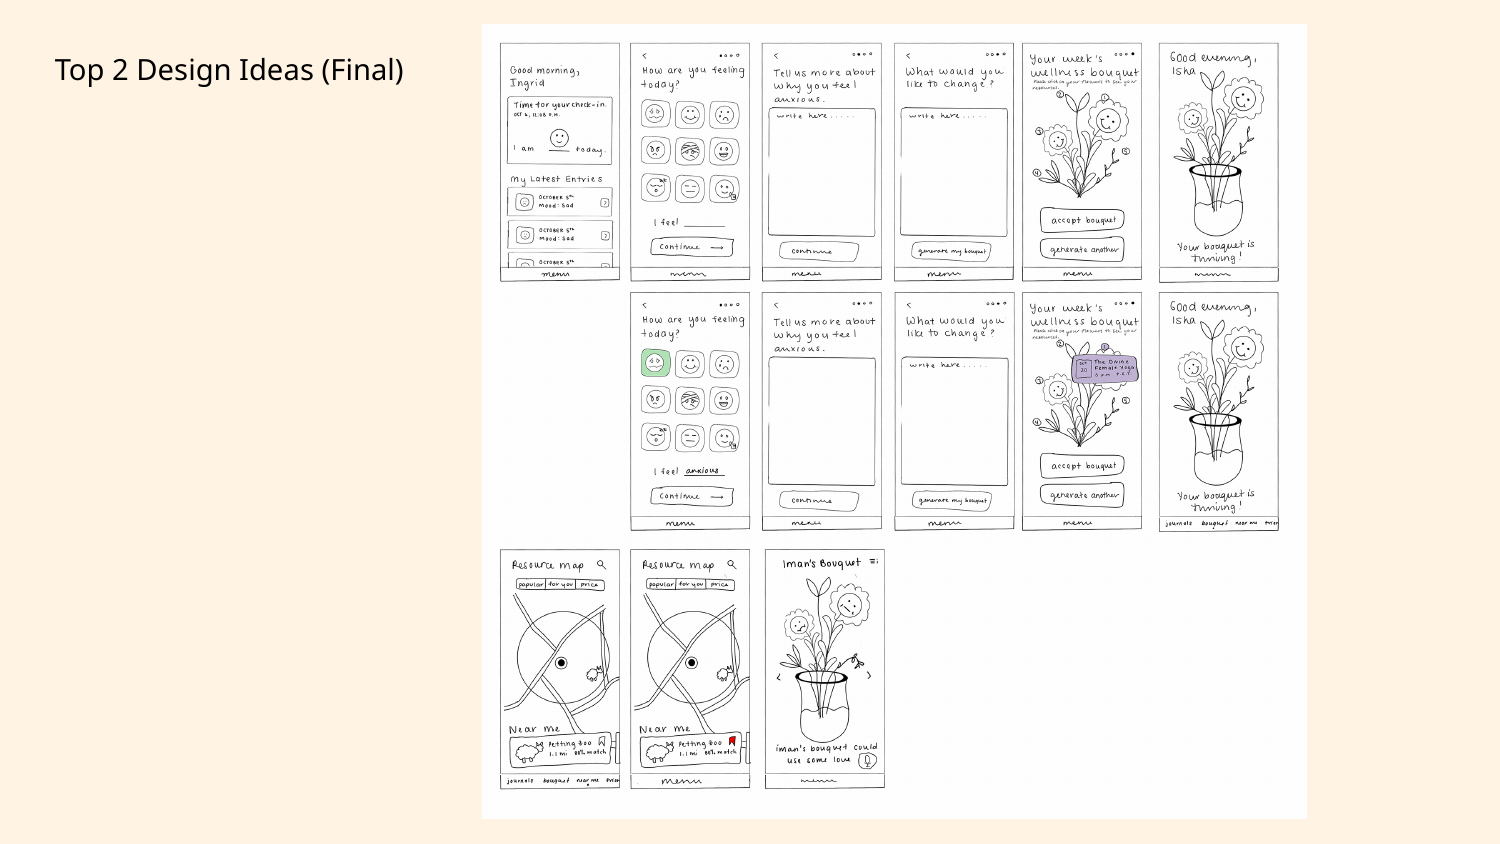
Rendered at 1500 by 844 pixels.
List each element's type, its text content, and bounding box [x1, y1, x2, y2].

text_box Top 2 Design Ideas (Final) [39, 35, 458, 102]
picture [482, 24, 1307, 819]
